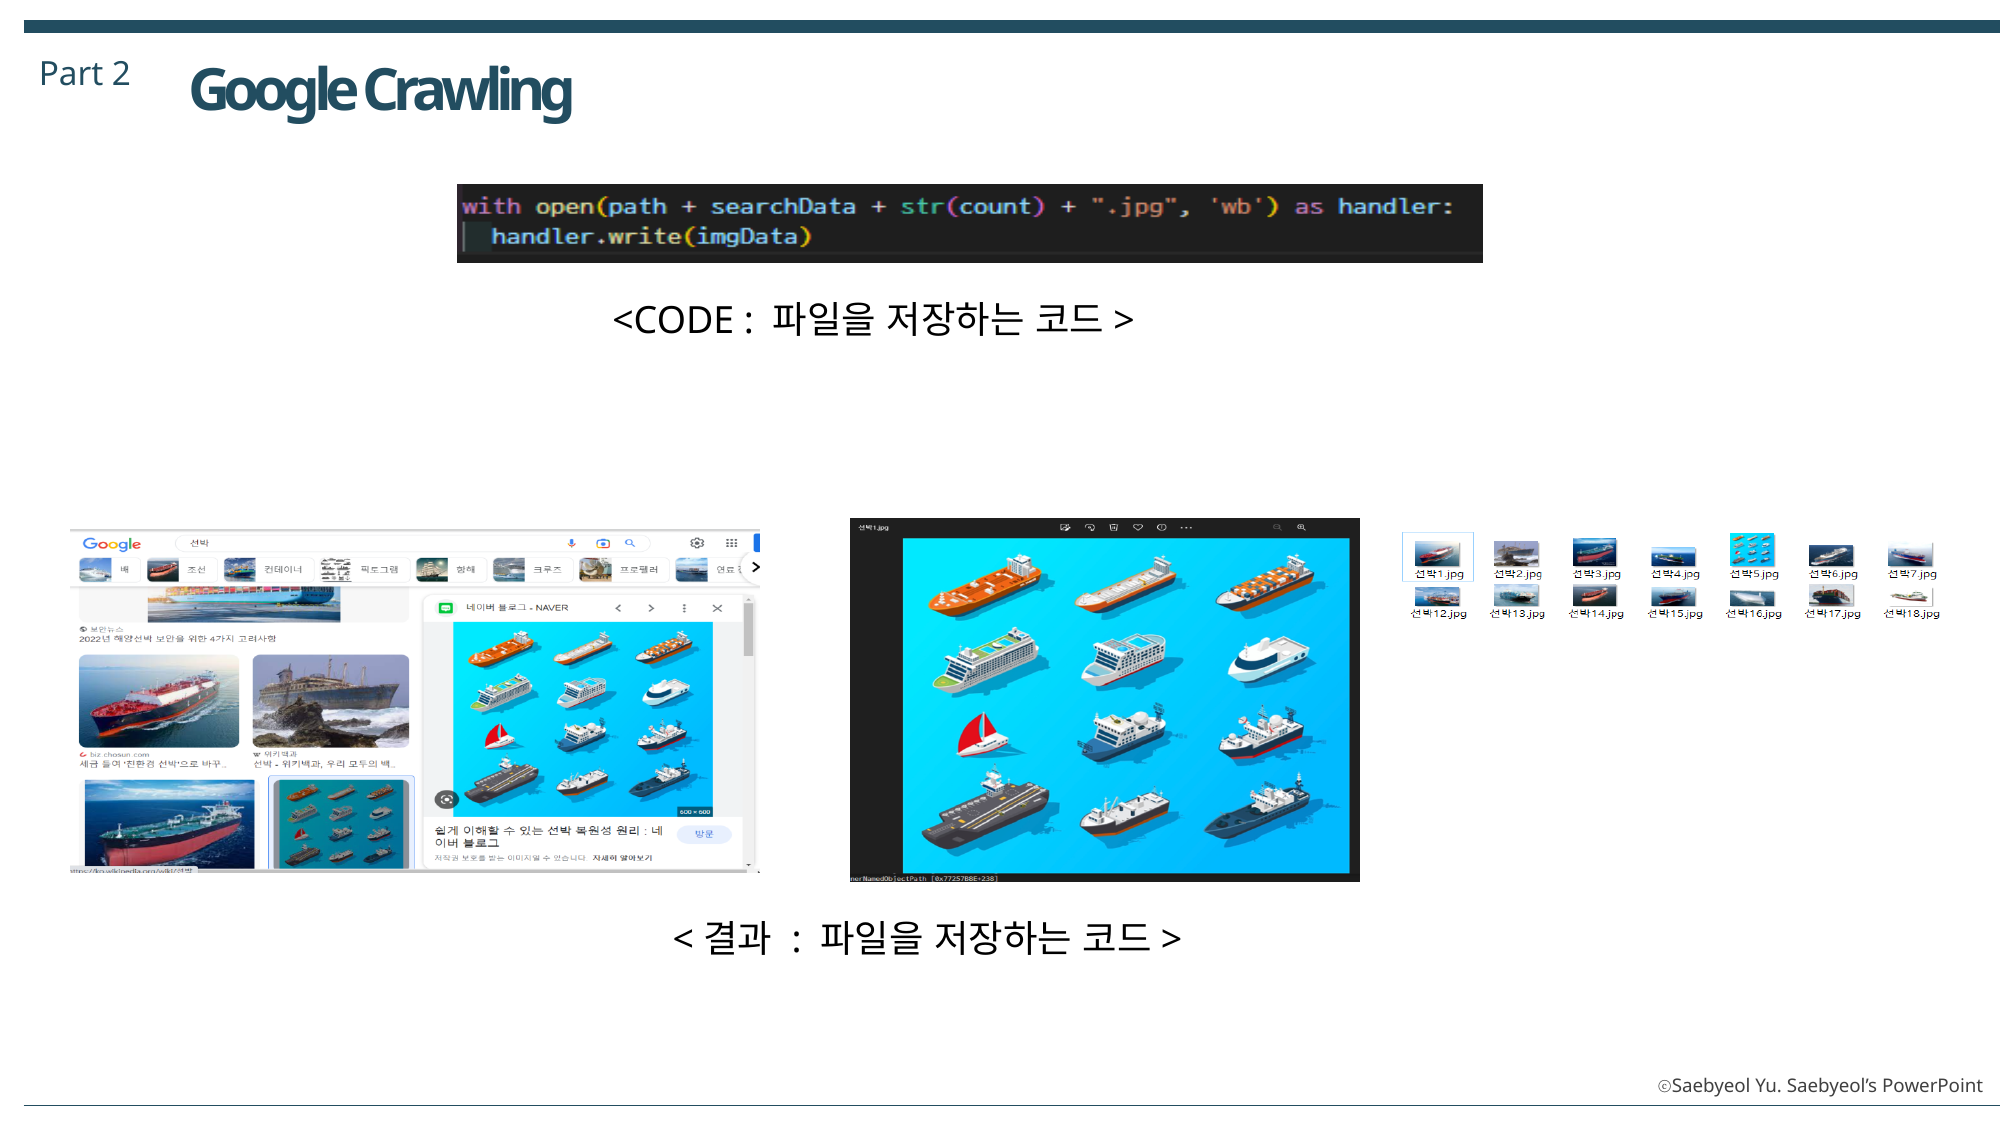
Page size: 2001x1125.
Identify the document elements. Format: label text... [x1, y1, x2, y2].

text_box <CODE : 파일을 저장하는 코드> [597, 288, 1150, 349]
picture [70, 527, 760, 873]
text_box <결과 : 파일을 저장하는 코드> [657, 907, 1198, 968]
picture [1394, 526, 1945, 634]
picture [457, 184, 1483, 263]
text_box Part 2 [24, 44, 147, 100]
picture [850, 518, 1360, 882]
text_box Google Crawling [173, 44, 592, 130]
